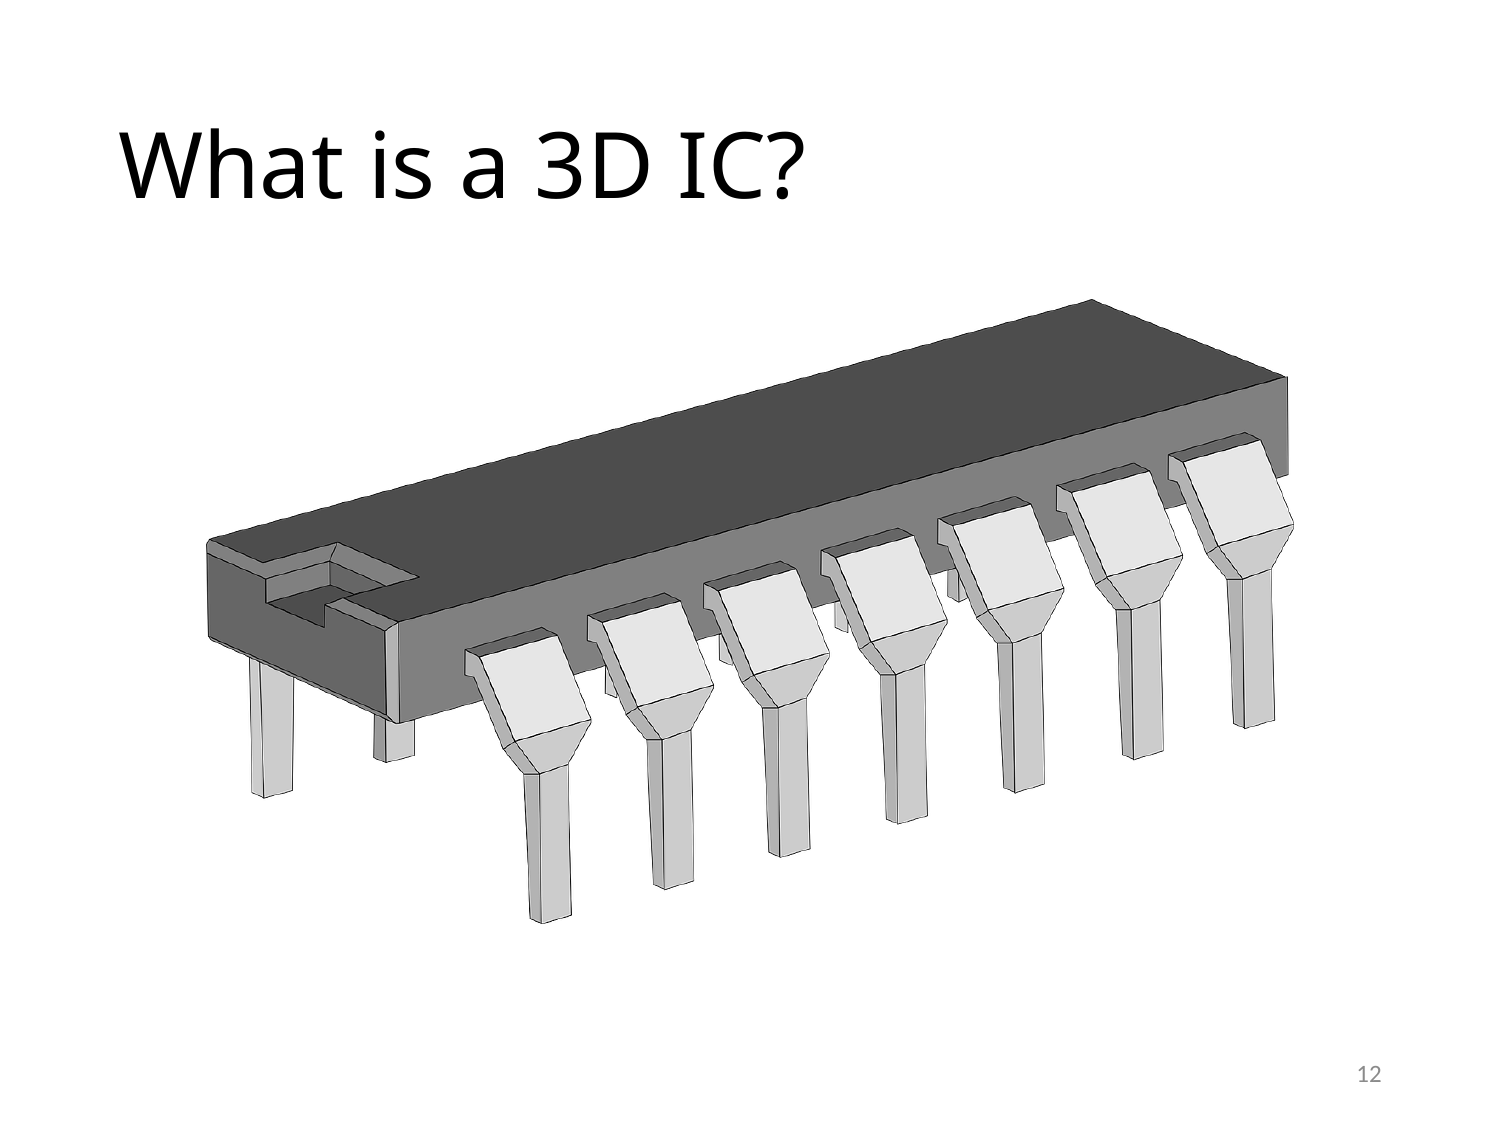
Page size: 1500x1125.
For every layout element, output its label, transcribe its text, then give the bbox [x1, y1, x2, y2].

picture [206, 299, 1294, 924]
title What is a 3D IC? [103, 59, 1397, 278]
slide_number 12 [1059, 1042, 1397, 1103]
list [103, 299, 1397, 1014]
